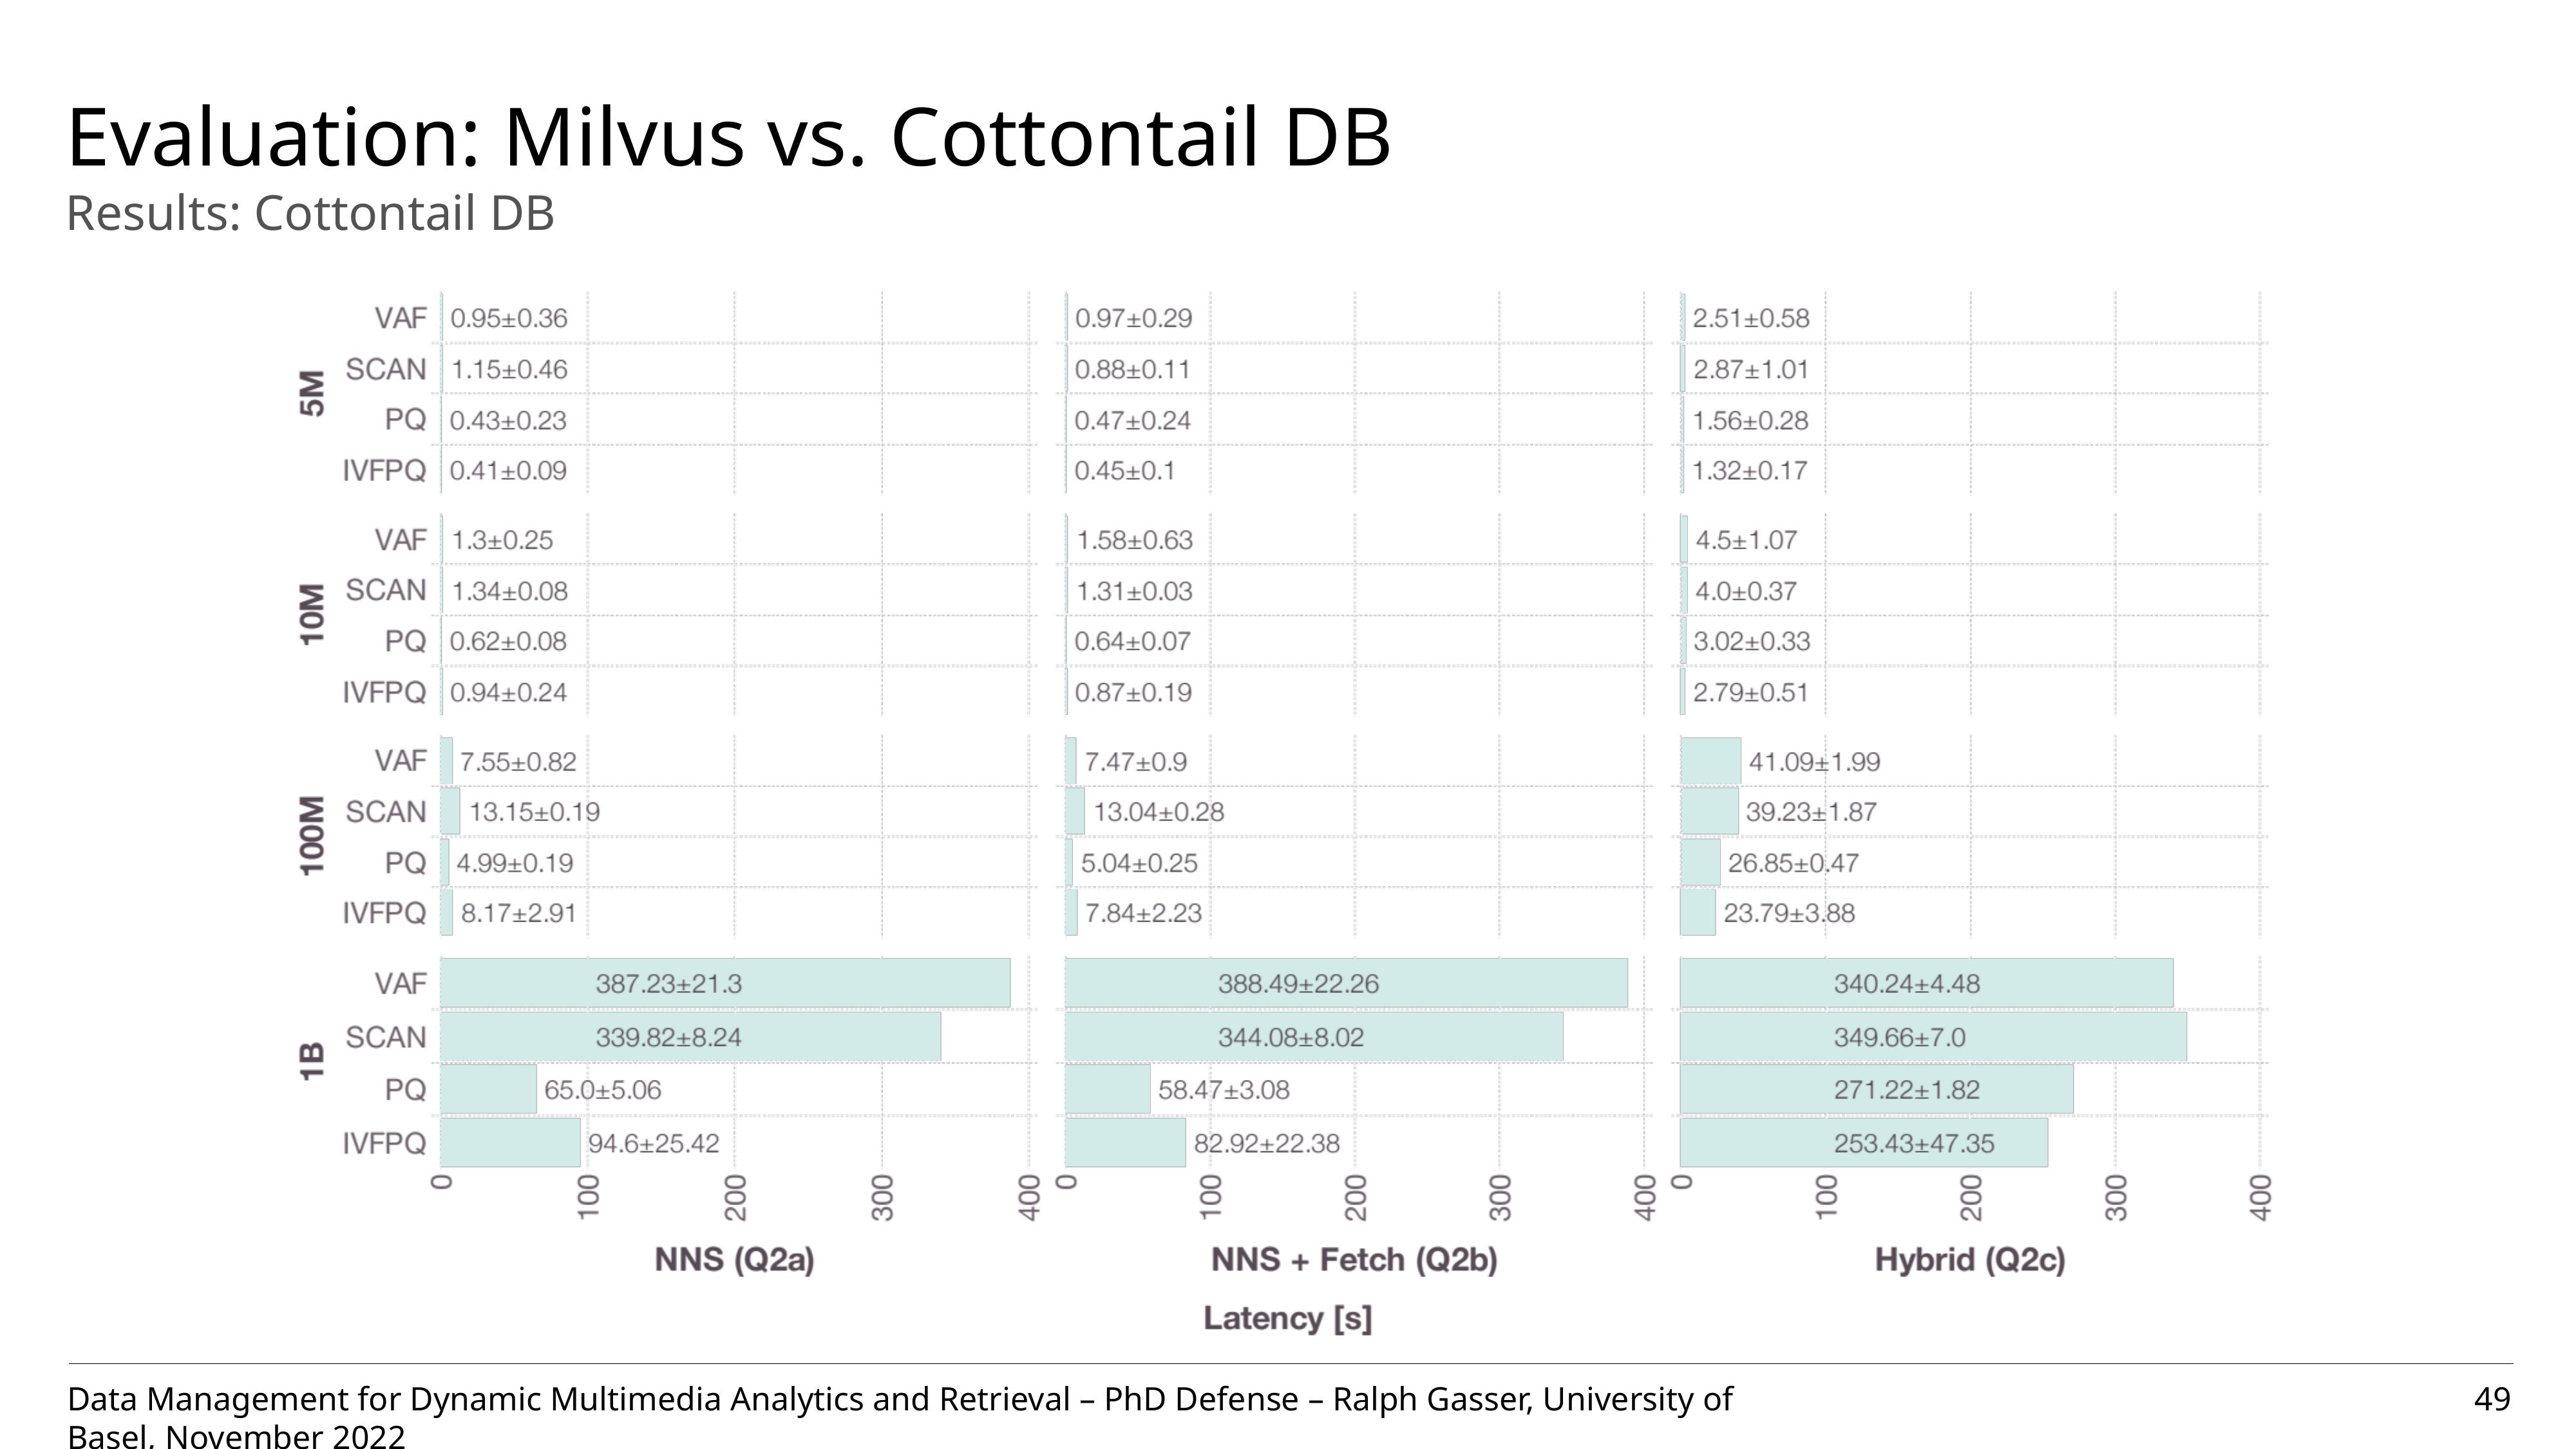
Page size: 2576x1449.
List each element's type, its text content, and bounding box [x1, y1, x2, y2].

slide_number 49 [2343, 1378, 2512, 1418]
title Evaluation: Milvus vs. Cottontail DB Results: Cottontail DB [65, 85, 2511, 322]
picture [276, 260, 2300, 1364]
